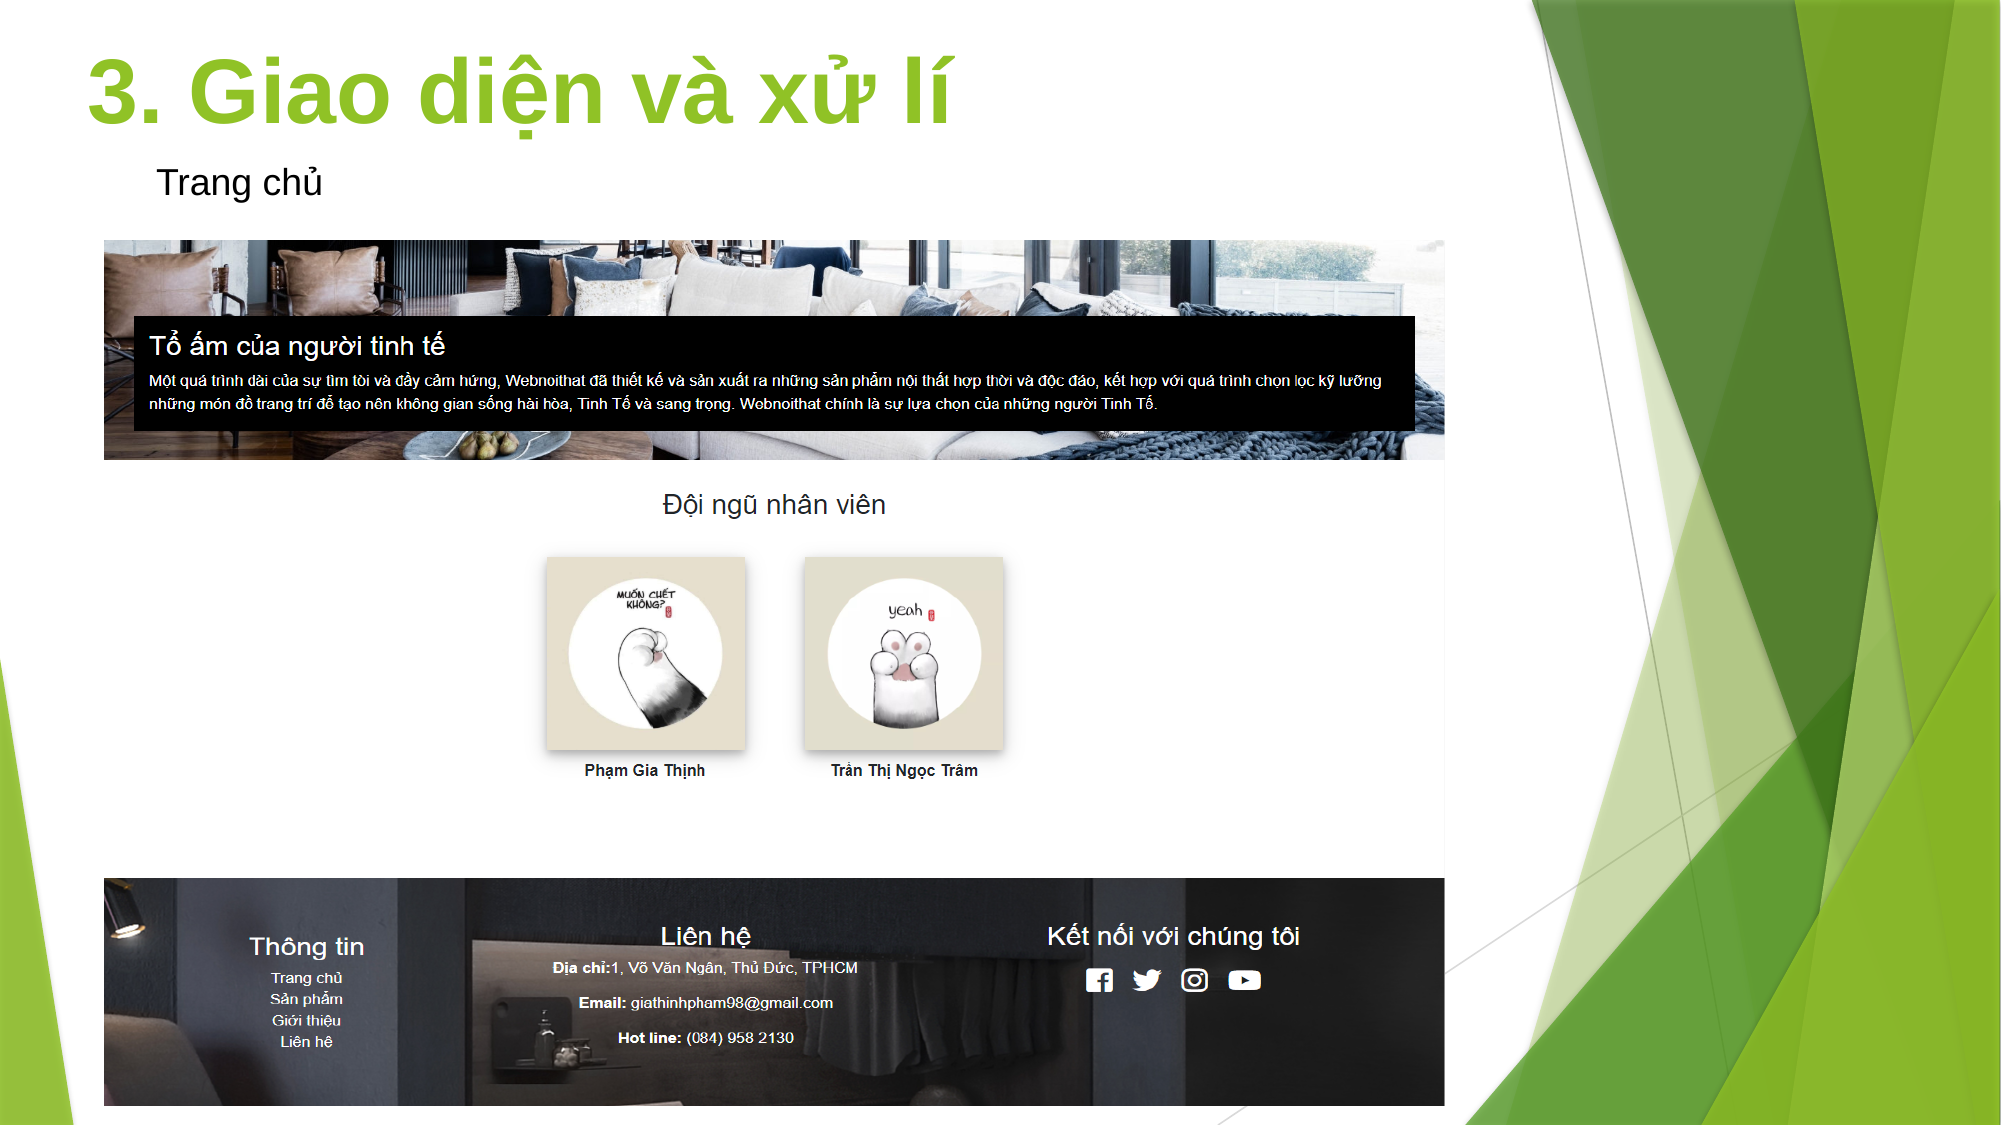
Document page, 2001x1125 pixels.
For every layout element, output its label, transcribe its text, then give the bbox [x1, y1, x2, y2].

title 3. Giao diện và xử lí [71, 24, 1483, 241]
picture [103, 240, 1445, 1107]
text_box Trang chủ [141, 150, 424, 210]
